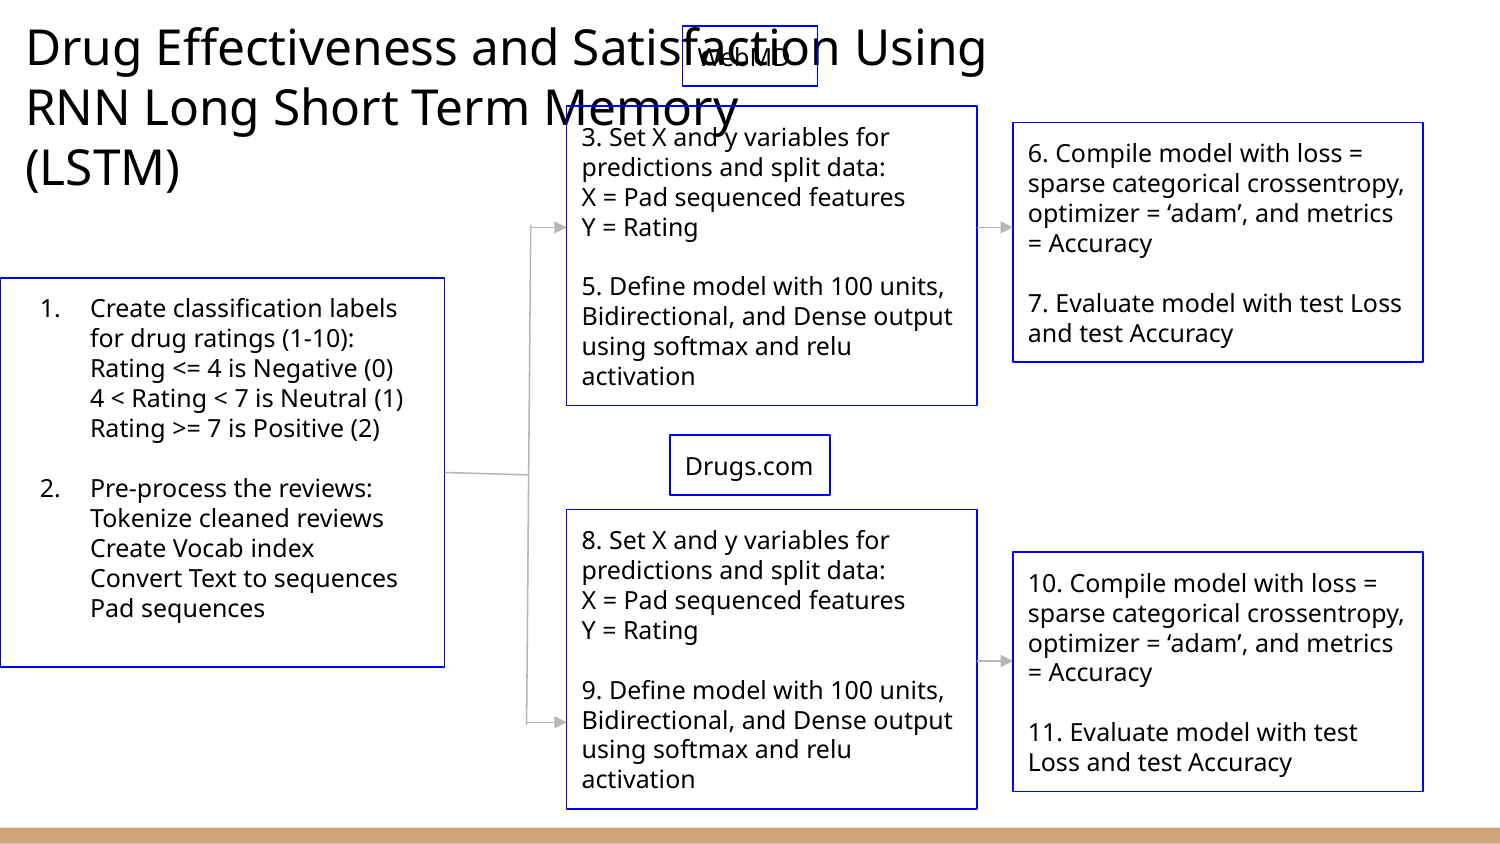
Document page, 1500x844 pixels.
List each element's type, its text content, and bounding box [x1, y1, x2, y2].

title Drug Effectiveness and Satisfaction Using RNN Long Short Term Memory (LSTM) [10, 73, 1408, 210]
text_box Drugs.com [669, 435, 830, 496]
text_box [526, 224, 531, 722]
text_box 3. Set X and y variables for predictions and split data: X = Pad sequenced features Y = Rating 5. Define model with 100 units, Bidirectional, and Dense output using softmax and relu activation [566, 106, 977, 406]
text_box 6. Compile model with loss = sparse categorical crossentropy, optimizer = ‘adam’, and metrics = Accuracy 7. Evaluate model with test Loss and test Accuracy [1012, 122, 1424, 363]
text_box WebMD [682, 26, 818, 87]
text_box 8. Set X and y variables for predictions and split data: X = Pad sequenced features Y = Rating 9. Define model with 100 units, Bidirectional, and Dense output using softmax and relu activation [566, 509, 977, 809]
text_box Create classification labels for drug ratings (1-10): Rating <= 4 is Negative (0) 4 < Rating < 7 is Neutral (1) Rating >= 7 is Positive (2) Pre-process the reviews: Tokenize cleaned reviews Create Vocab index Convert Text to sequences Pad sequences [0, 277, 445, 668]
text_box 10. Compile model with loss = sparse categorical crossentropy, optimizer = ‘adam’, and metrics = Accuracy 11. Evaluate model with test Loss and test Accuracy [1012, 552, 1424, 792]
